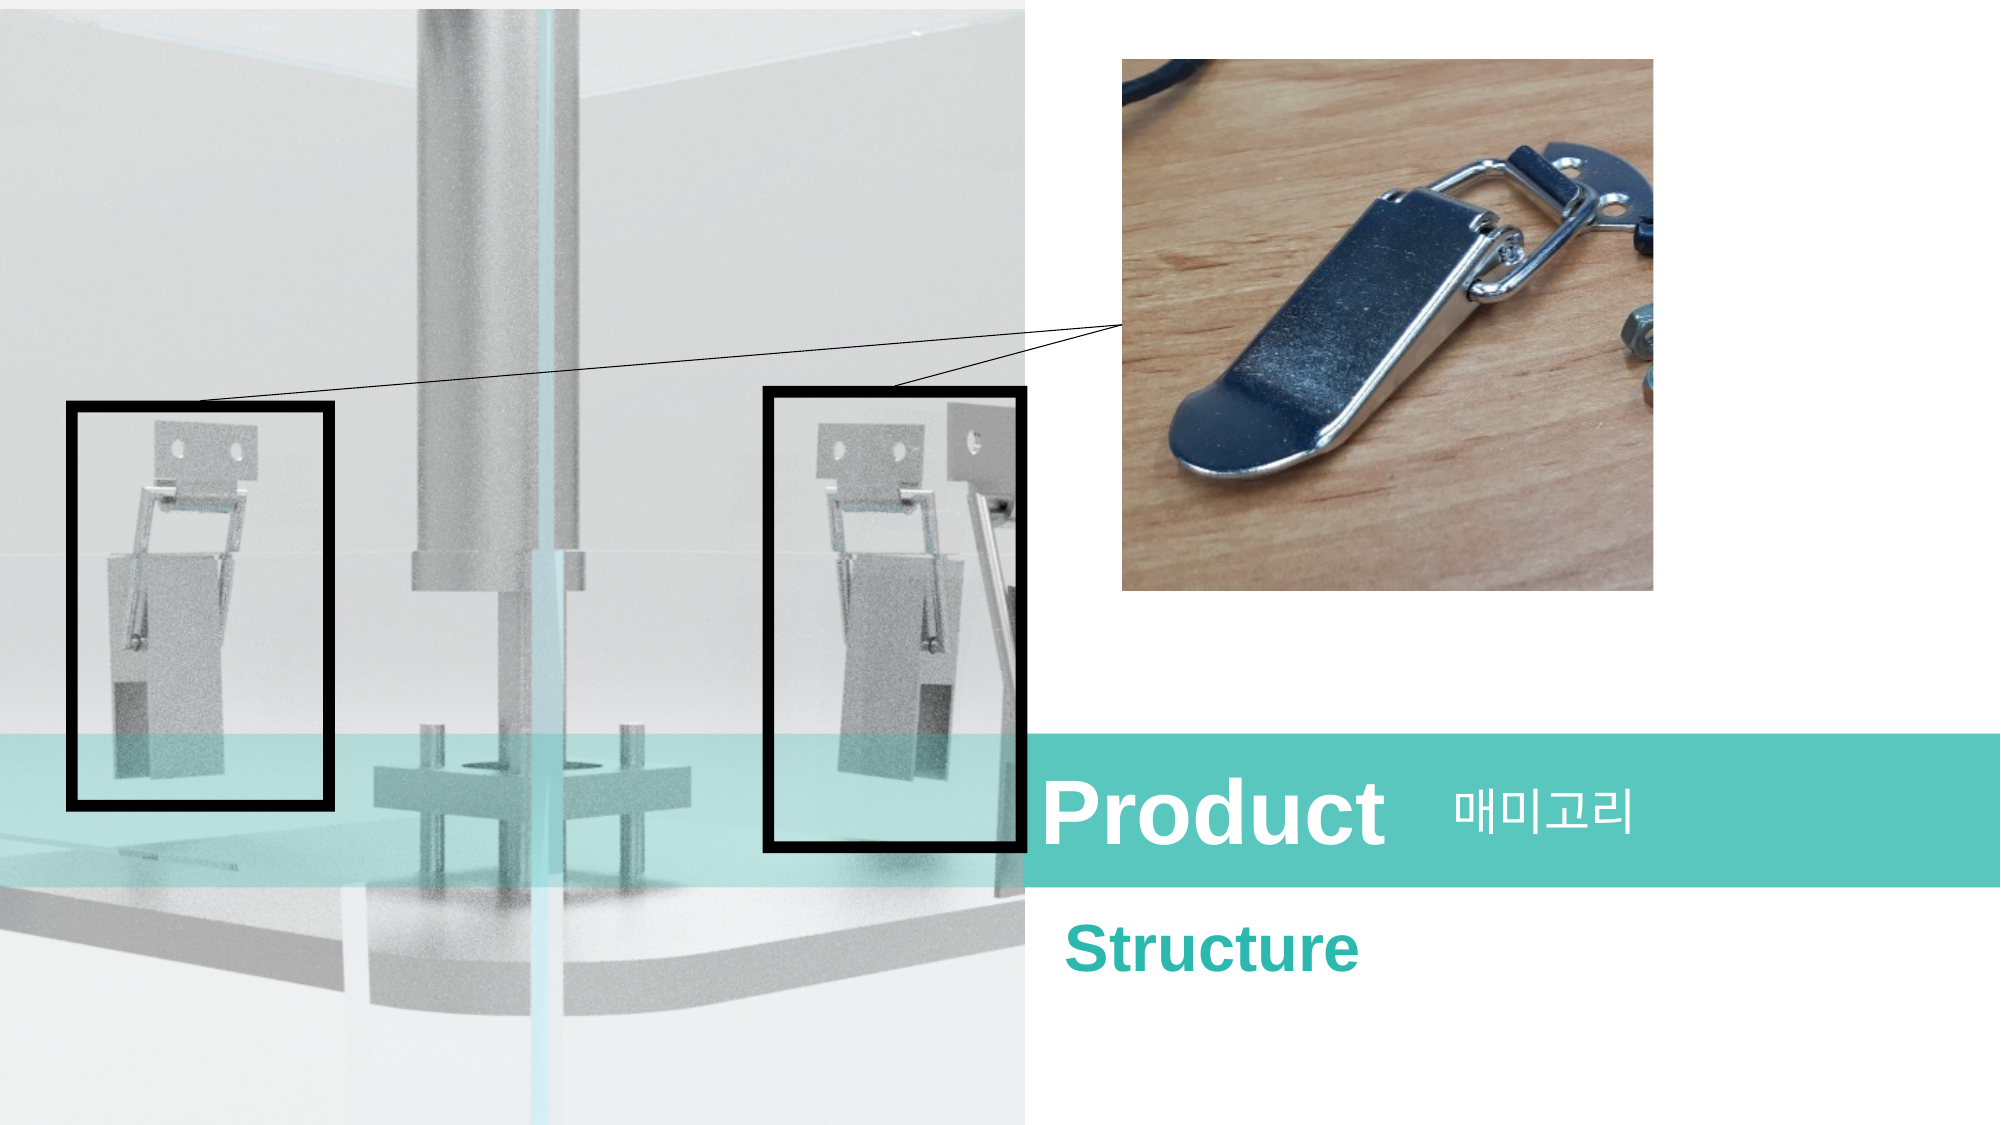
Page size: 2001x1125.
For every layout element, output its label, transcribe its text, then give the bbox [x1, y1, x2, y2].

text_box 매미고리 [1446, 780, 1989, 841]
picture [1121, 58, 1654, 591]
text_box Structure [1025, 897, 1487, 992]
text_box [200, 324, 1122, 401]
text_box [1025, 733, 2000, 888]
picture [0, 0, 1025, 1125]
text_box Product [1025, 745, 1487, 871]
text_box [894, 324, 1122, 386]
